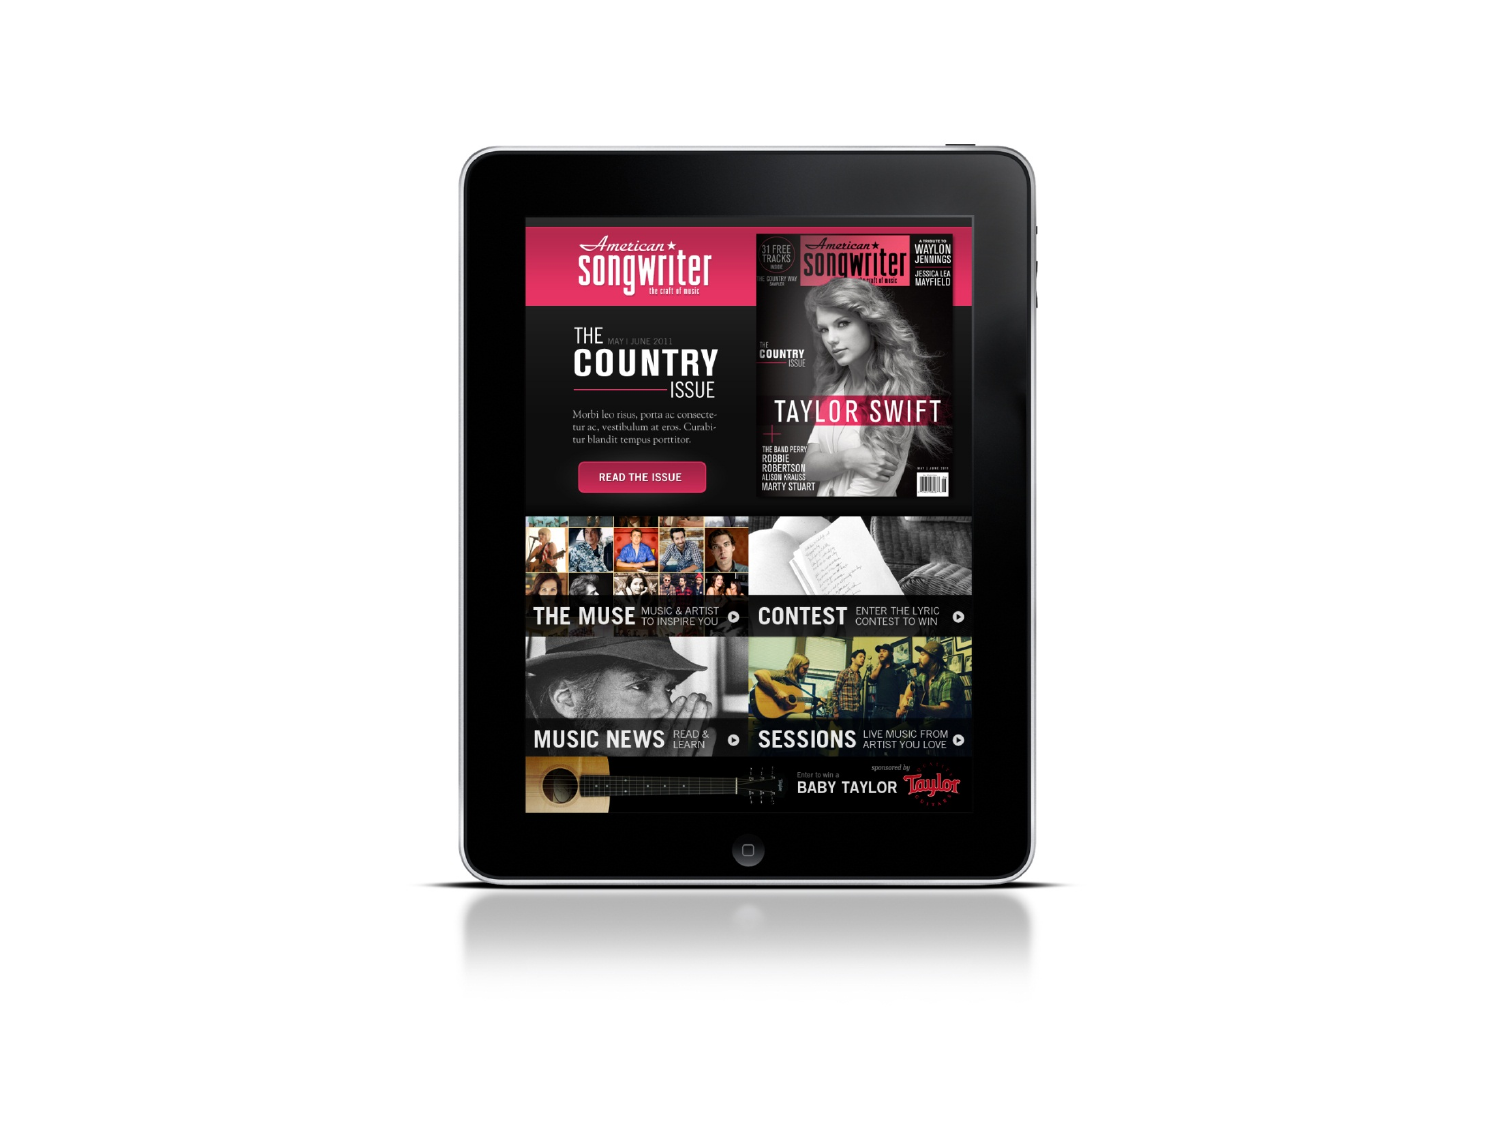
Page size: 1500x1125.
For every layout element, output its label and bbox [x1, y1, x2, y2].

picture [383, 112, 1116, 1013]
